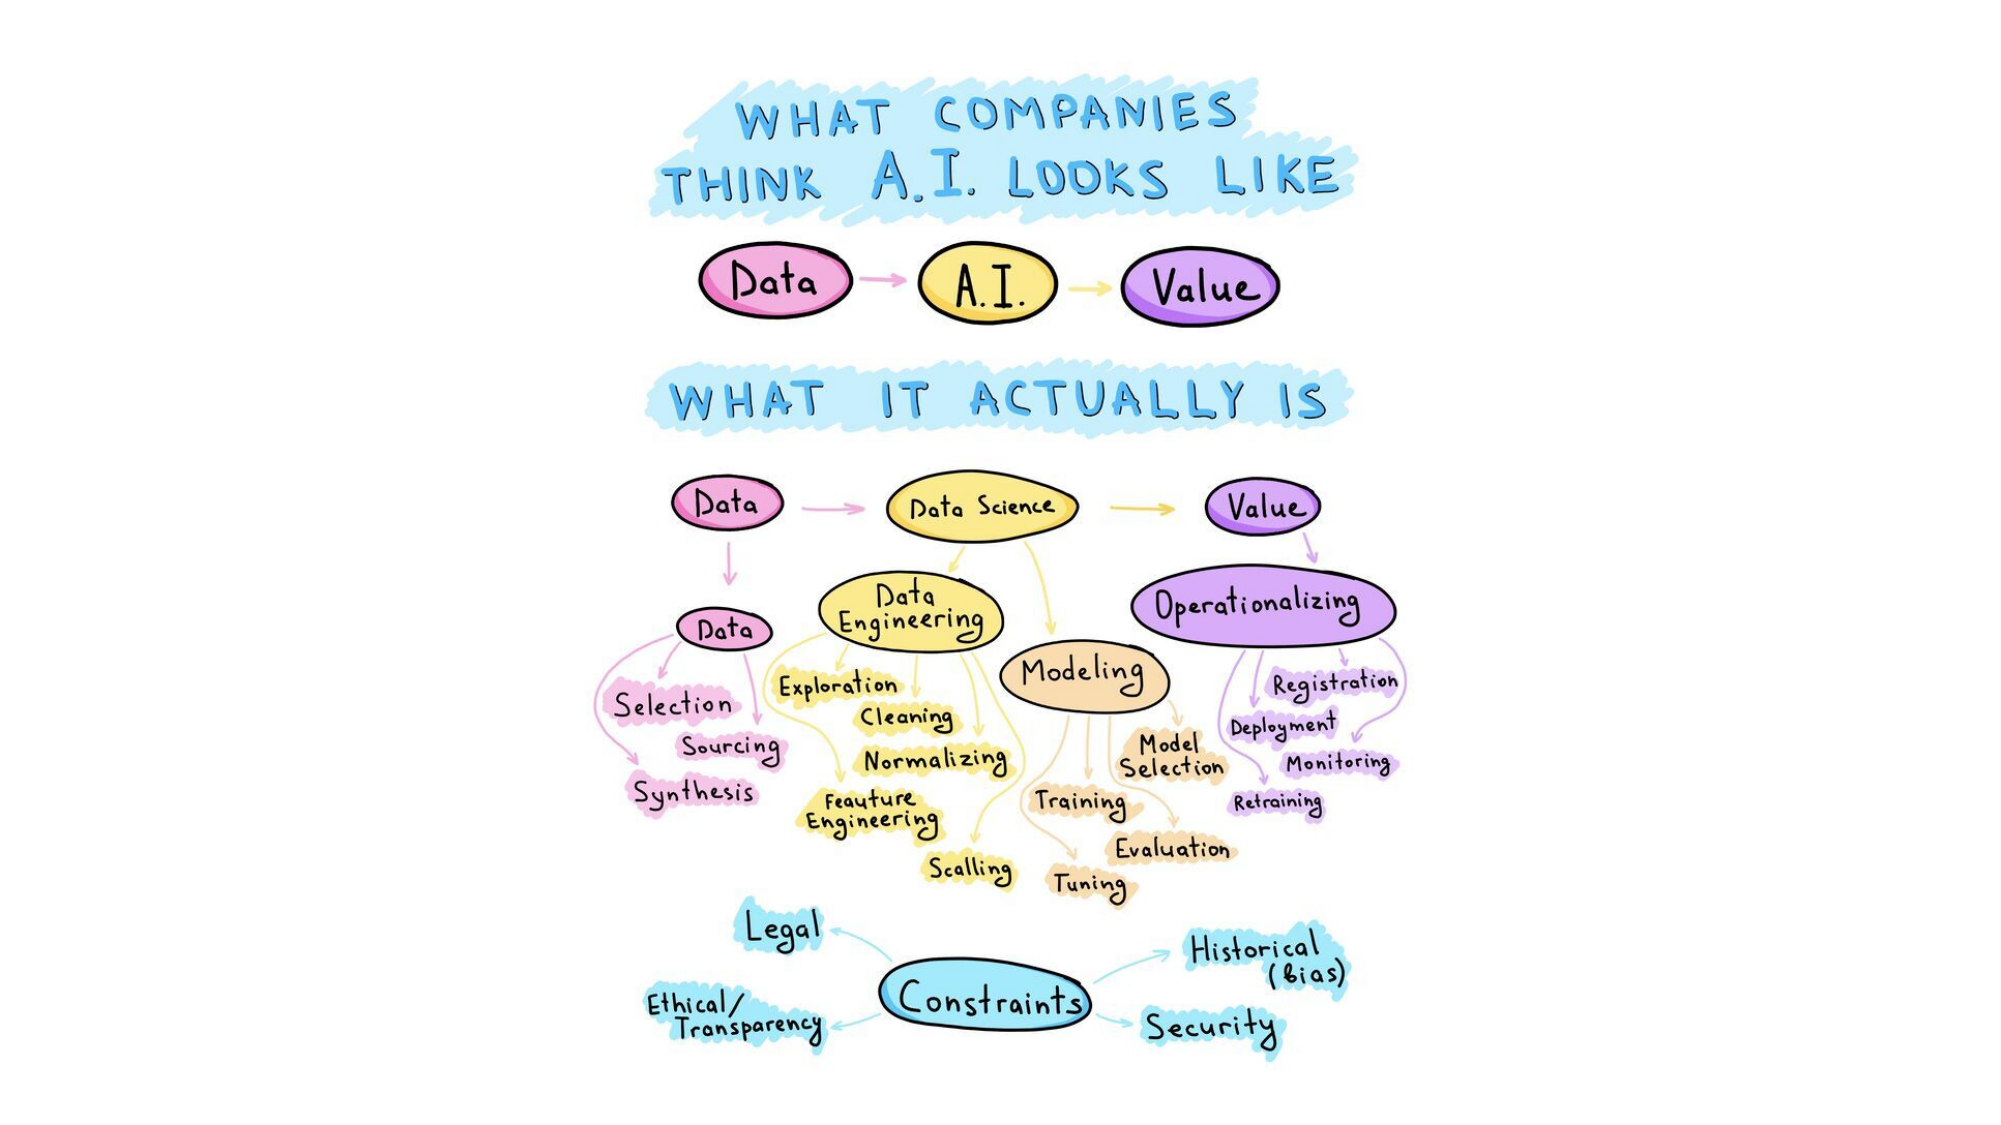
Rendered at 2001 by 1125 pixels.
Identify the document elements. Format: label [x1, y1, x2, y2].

picture [586, 61, 1414, 1095]
